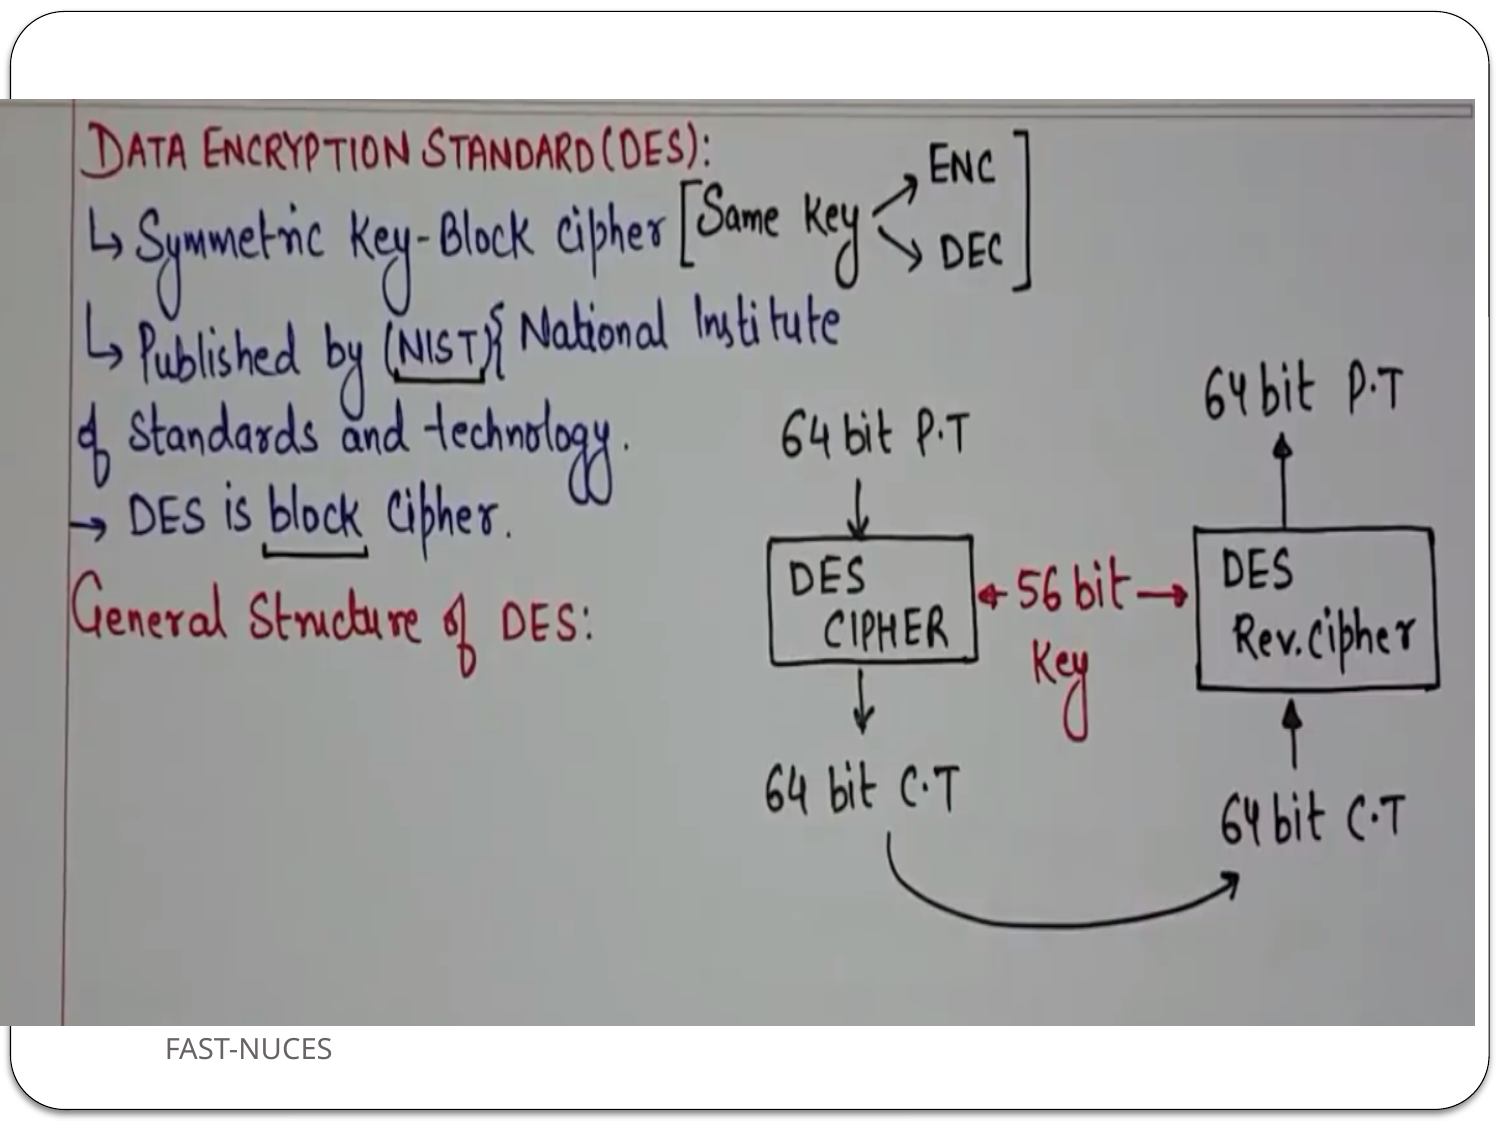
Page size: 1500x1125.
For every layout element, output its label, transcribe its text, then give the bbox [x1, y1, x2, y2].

footer FAST-NUCES [150, 1035, 800, 1088]
picture [0, 98, 1476, 1026]
